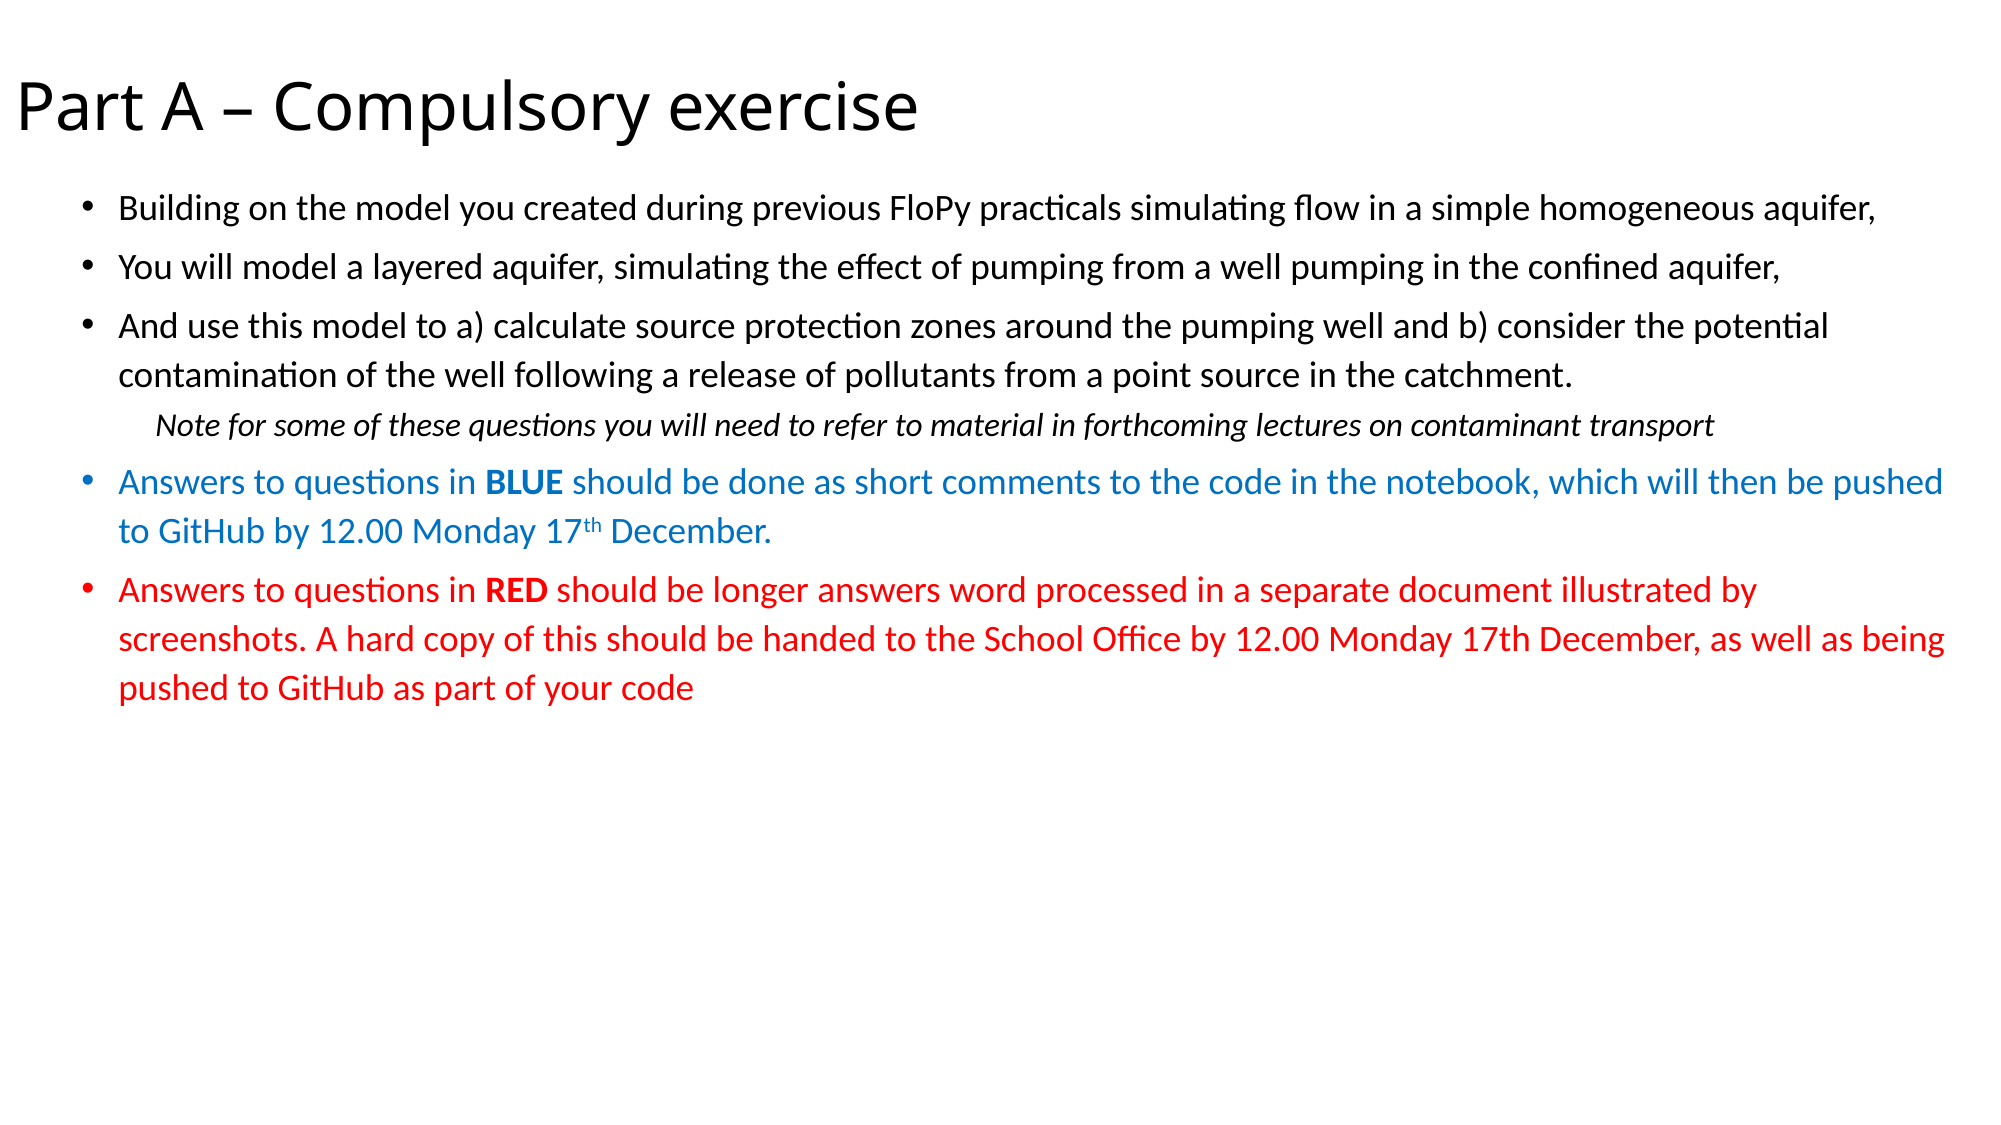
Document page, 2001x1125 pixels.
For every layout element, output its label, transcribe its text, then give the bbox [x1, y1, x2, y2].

title Part A – Compulsory exercise [0, 0, 1725, 218]
list Building on the model you created during previous FloPy practicals simulating flow in a simple homogeneous aquifer, You will model a layered aquifer, simulating the effect of pumping from a well pumping in the confined aquifer, And use this model to a) calculate source protection zones around the pumping well and b) consider the potential contamination of the well following a release of pollutants from a point source in the catchment. Note for some of these questions you will need to refer to material in forthcoming lectures on contaminant transport Answers to questions in BLUE should be done as short comments to the code in the notebook, which will then be pushed to GitHub by 12.00 Monday 17th December. Answers to questions in RED should be longer answers word processed in a separate document illustrated by screenshots. A hard copy of this should be handed to the School Office by 12.00 Monday 17th December, as well as being pushed to GitHub as part of your code Marking criteria Having a fully working code at the end of this exercise is the minimum you will require to score 50% in this assessment. However, you also need to be able to demonstrate a hydrogeological understanding by fully answering the questions set. Whilst it is possible to get a first-class mark without answering the bonus questions, these are potential extra marks available. All students are required to undertake the work in Part A (as described below), and a complete answer to this can gain you marks up to 75%. This part of the course will be supported by demonstrators present in practical sessions in weeks 8, 10 and 11. [66, 171, 1966, 1103]
